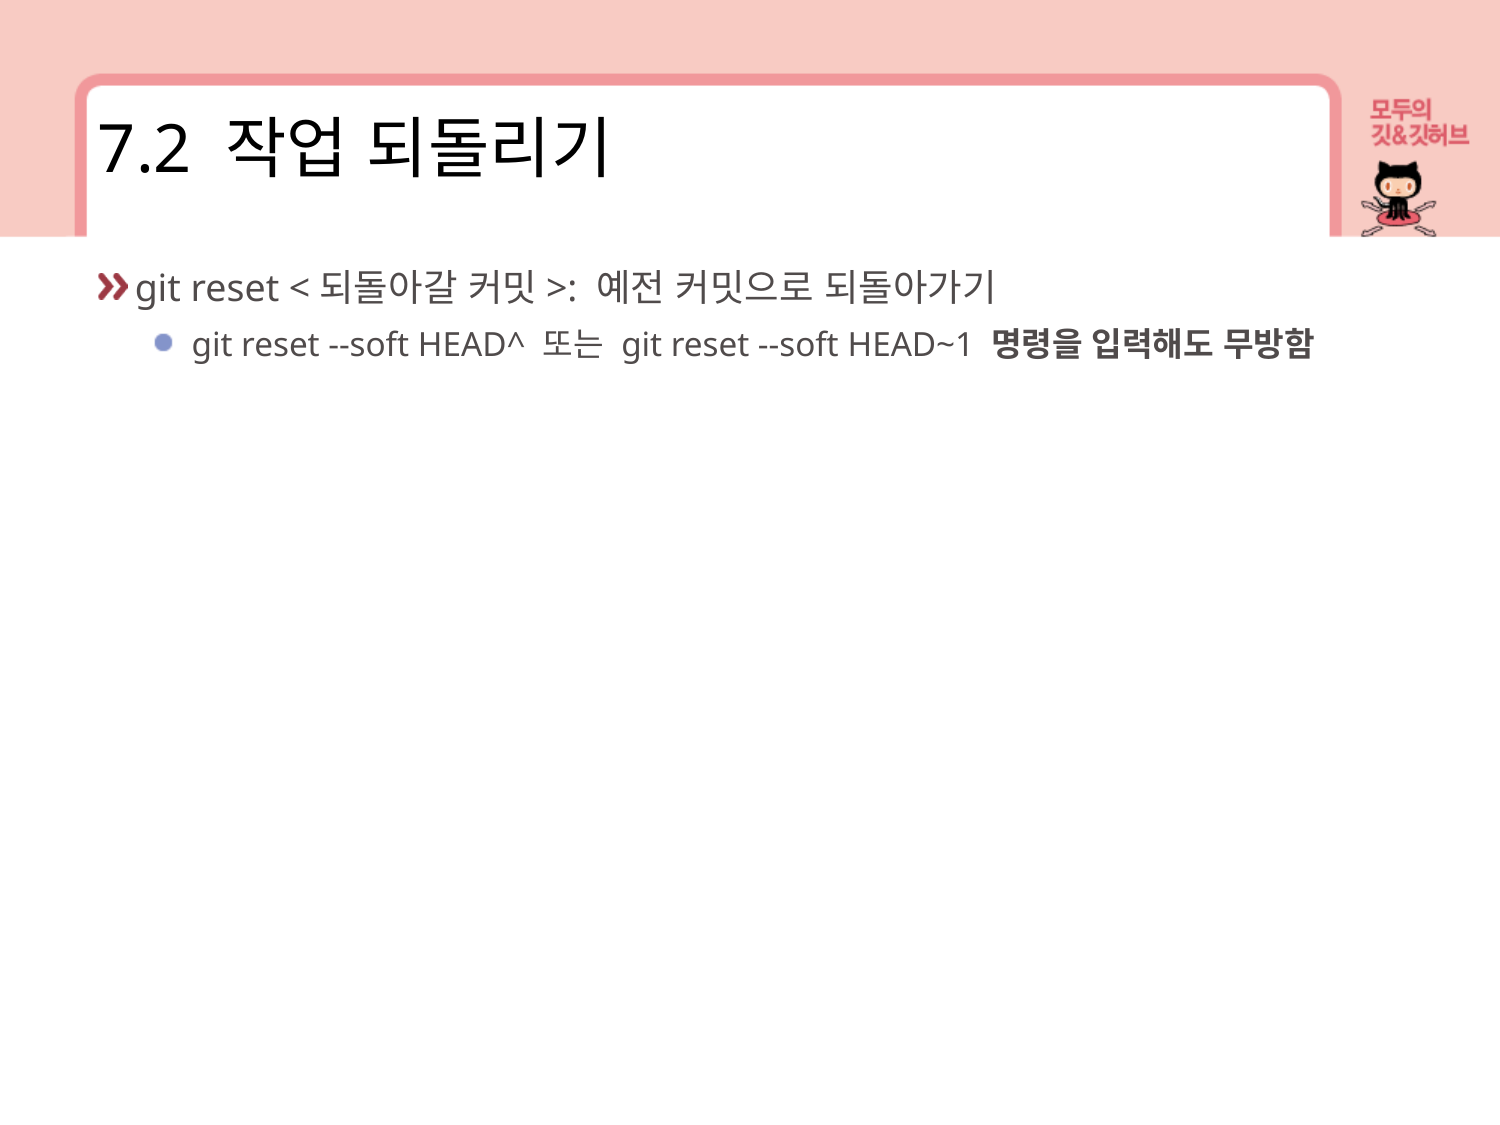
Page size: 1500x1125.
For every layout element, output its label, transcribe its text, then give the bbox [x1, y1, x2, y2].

text_box git reset <되돌아갈 커밋>: 예전 커밋으로 되돌아가기 git reset --soft HEAD^ 또는 git reset --soft HEAD~1 명령을 입력해도 무방함 [82, 252, 1413, 1067]
picture [0, 0, 1500, 1125]
text_box 7.2 작업 되돌리기 [82, 61, 1413, 193]
